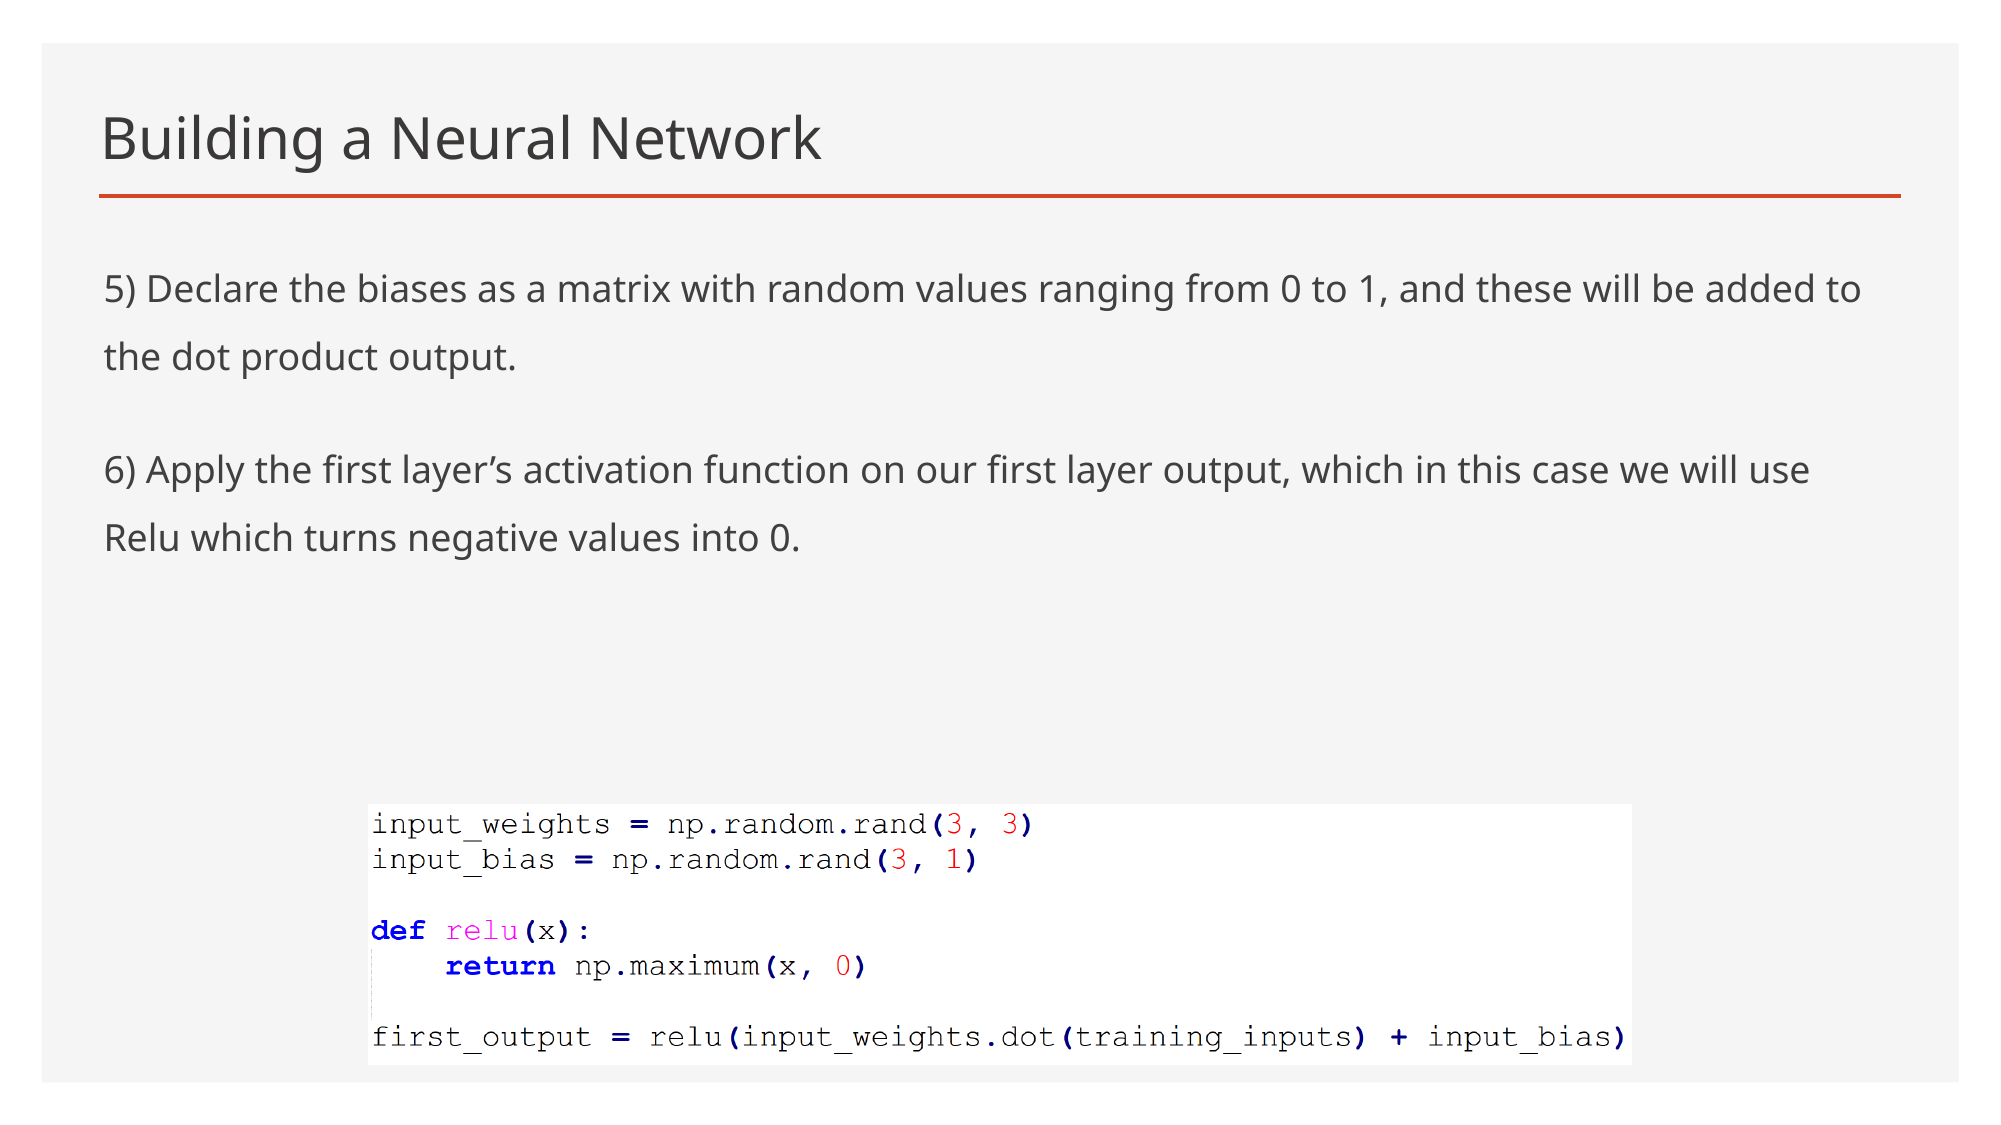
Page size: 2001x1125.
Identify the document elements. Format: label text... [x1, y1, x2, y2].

picture [368, 804, 1632, 1065]
list 5) Declare the biases as a matrix with random values ranging from 0 to 1, and these will be added to the dot product output. 6) Apply the first layer’s activation function on our first layer output, which in this case we will use Relu which turns negative values into 0. [88, 235, 1888, 740]
title Building a Neural Network [85, 73, 1214, 179]
